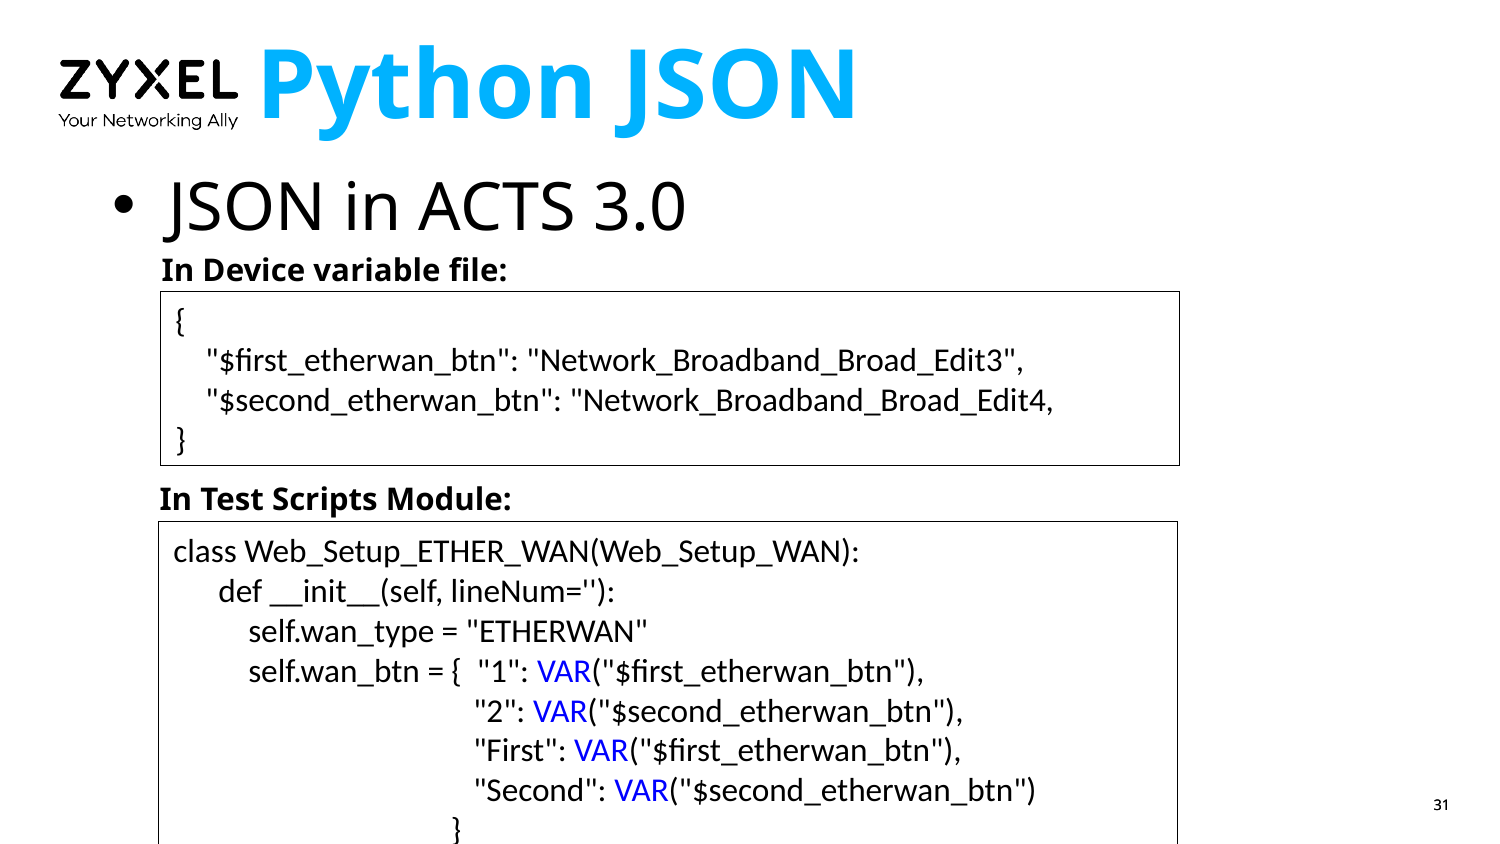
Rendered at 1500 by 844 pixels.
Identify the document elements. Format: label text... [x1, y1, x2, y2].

text_box class Web_Setup_ETHER_WAN(Web_Setup_WAN): def __init__(self, lineNum=''): self.wan_type = "ETHERWAN" self.wan_btn = { "1": VAR("$first_etherwan_btn"), "2": VAR("$second_etherwan_btn"), "First": VAR("$first_etherwan_btn"), "Second": VAR("$second_etherwan_btn") } [158, 521, 1178, 844]
title Python JSON [256, 35, 1387, 142]
text_box { "$first_etherwan_btn": "Network_Broadband_Broad_Edit3", "$second_etherwan_btn": "Network_Broadband_Broad_Edit4, } [160, 291, 1180, 466]
text_box In Device variable file: [146, 242, 598, 295]
picture [0, 20, 296, 169]
text_box JSON in ACTS 3.0 [97, 156, 1460, 236]
text_box In Test Scripts Module: [144, 471, 596, 524]
